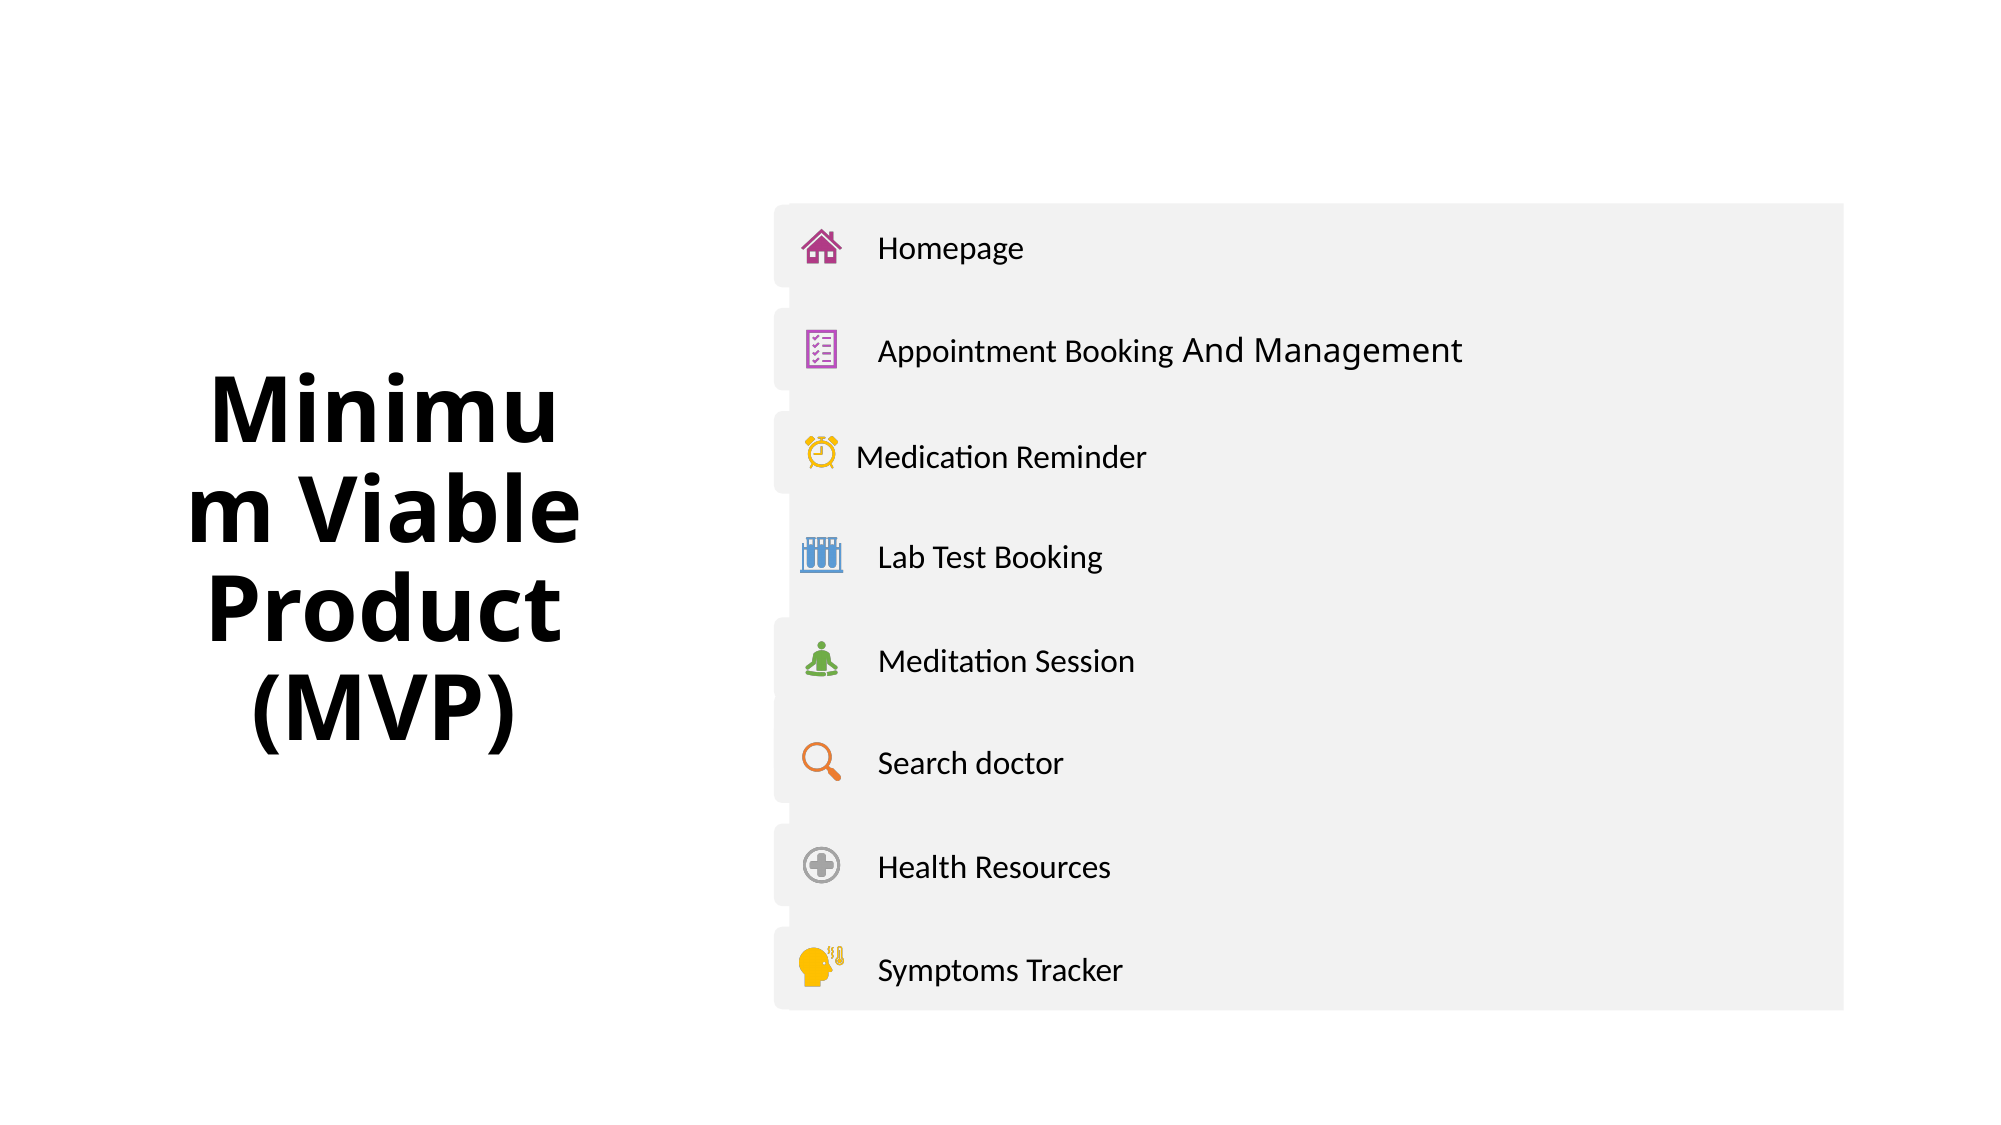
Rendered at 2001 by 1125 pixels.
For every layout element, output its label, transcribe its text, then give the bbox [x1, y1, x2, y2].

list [789, 203, 1844, 1011]
title Minimum Viable Product (MVP) [156, 259, 612, 865]
